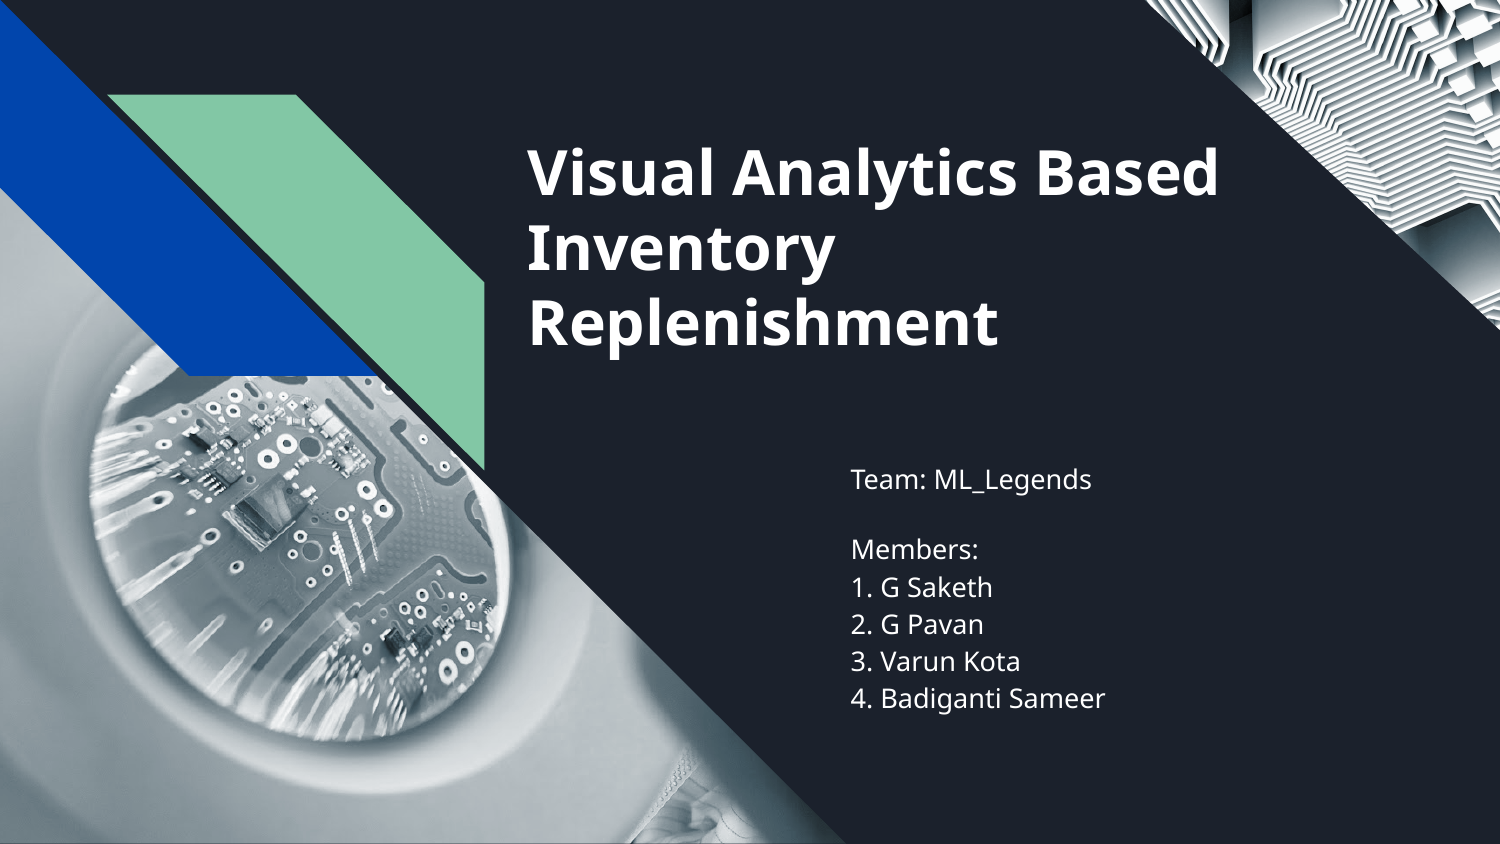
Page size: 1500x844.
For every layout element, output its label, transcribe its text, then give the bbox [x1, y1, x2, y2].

title Visual Analytics Based Inventory Replenishment [513, 118, 1337, 378]
subtitle Team: ML_Legends Members: 1. G Saketh 2. G Pavan 3. Varun Kota 4. Badiganti Sameer [835, 442, 1405, 726]
picture [1144, 0, 1500, 331]
picture [0, 189, 847, 844]
